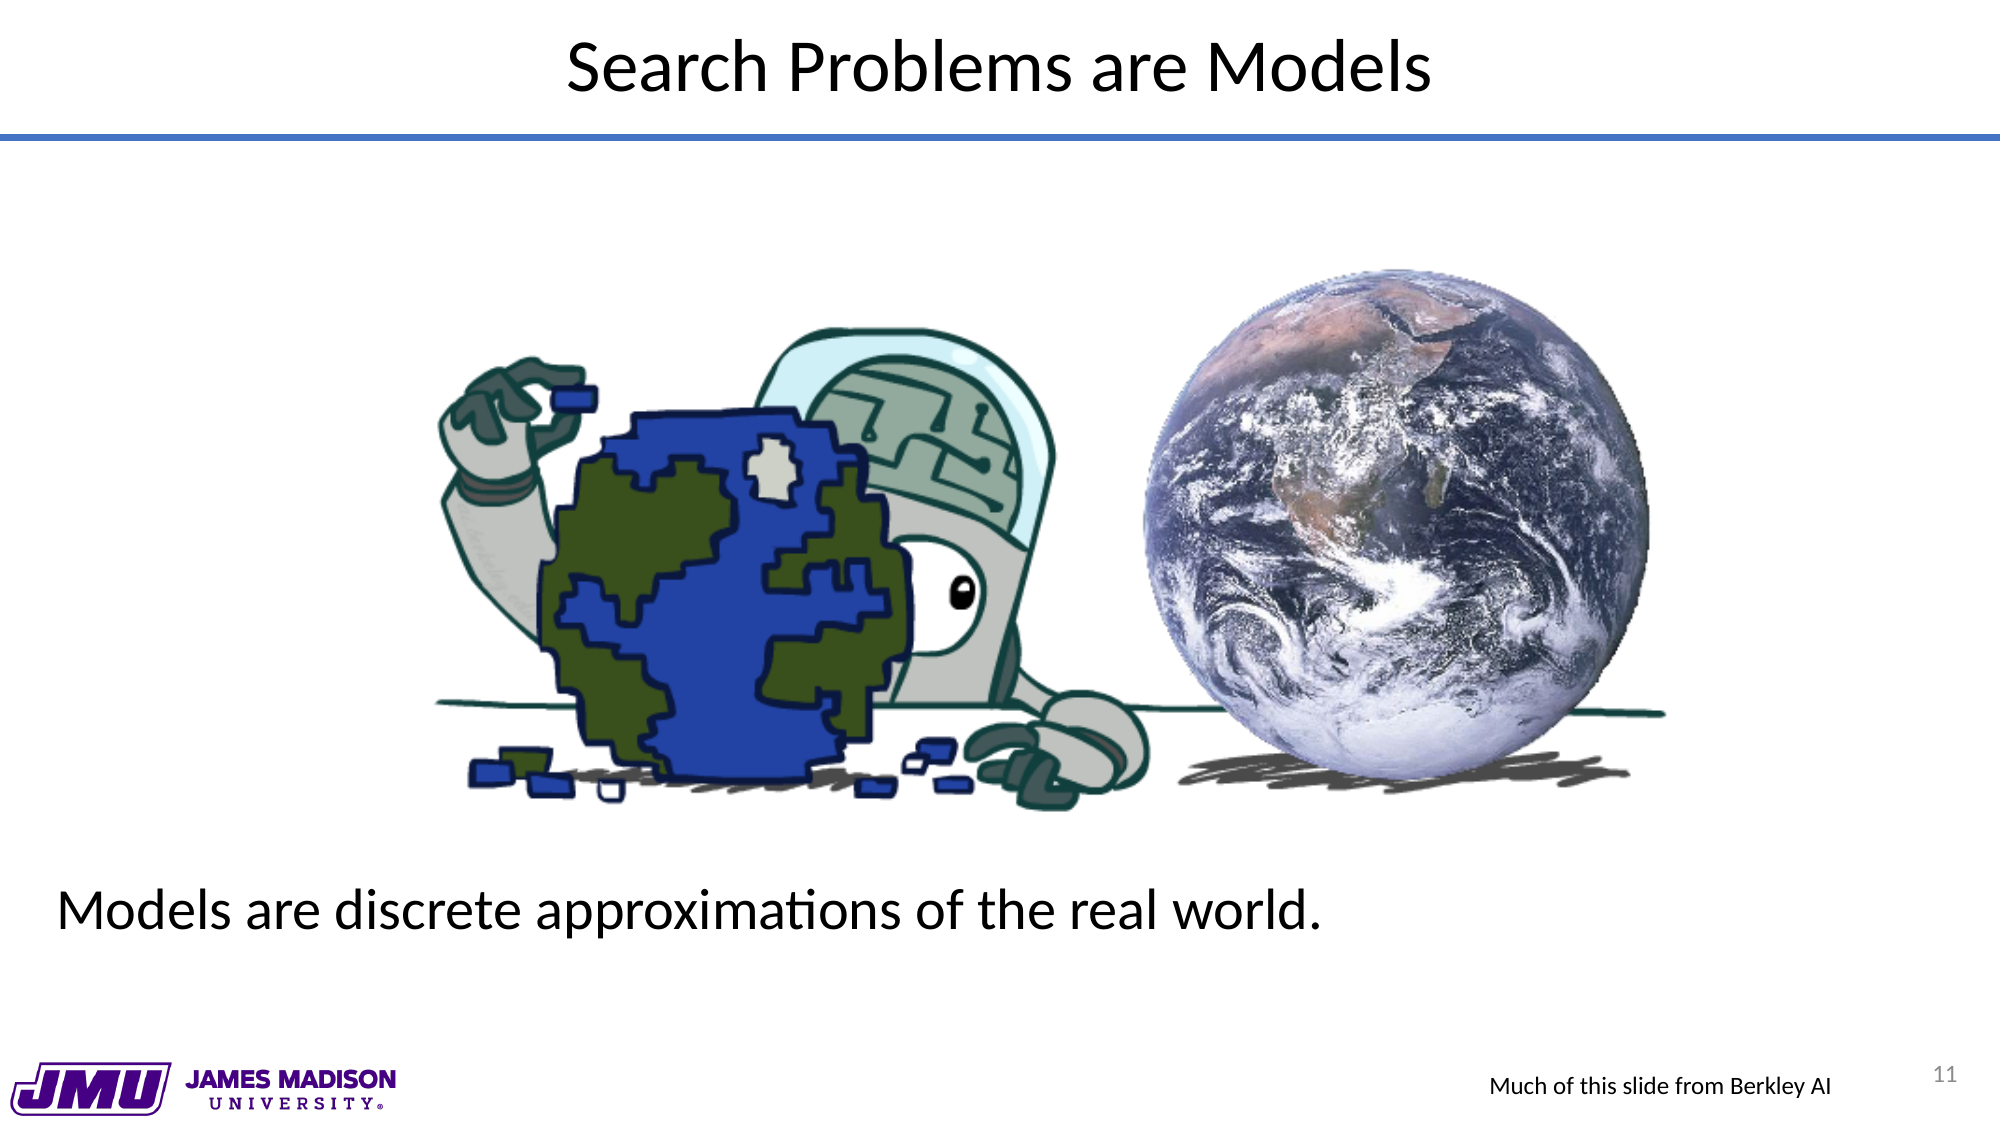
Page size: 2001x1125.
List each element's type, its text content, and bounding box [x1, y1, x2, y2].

picture [380, 152, 1743, 868]
title Search Problems are Models [0, 0, 2000, 134]
picture [0, 1042, 410, 1125]
text_box Much of this slide from Berkley AI [1443, 1065, 1848, 1103]
slide_number 11 [1870, 1042, 1973, 1103]
text_box Models are discrete approximations of the real world. [40, 871, 1689, 963]
